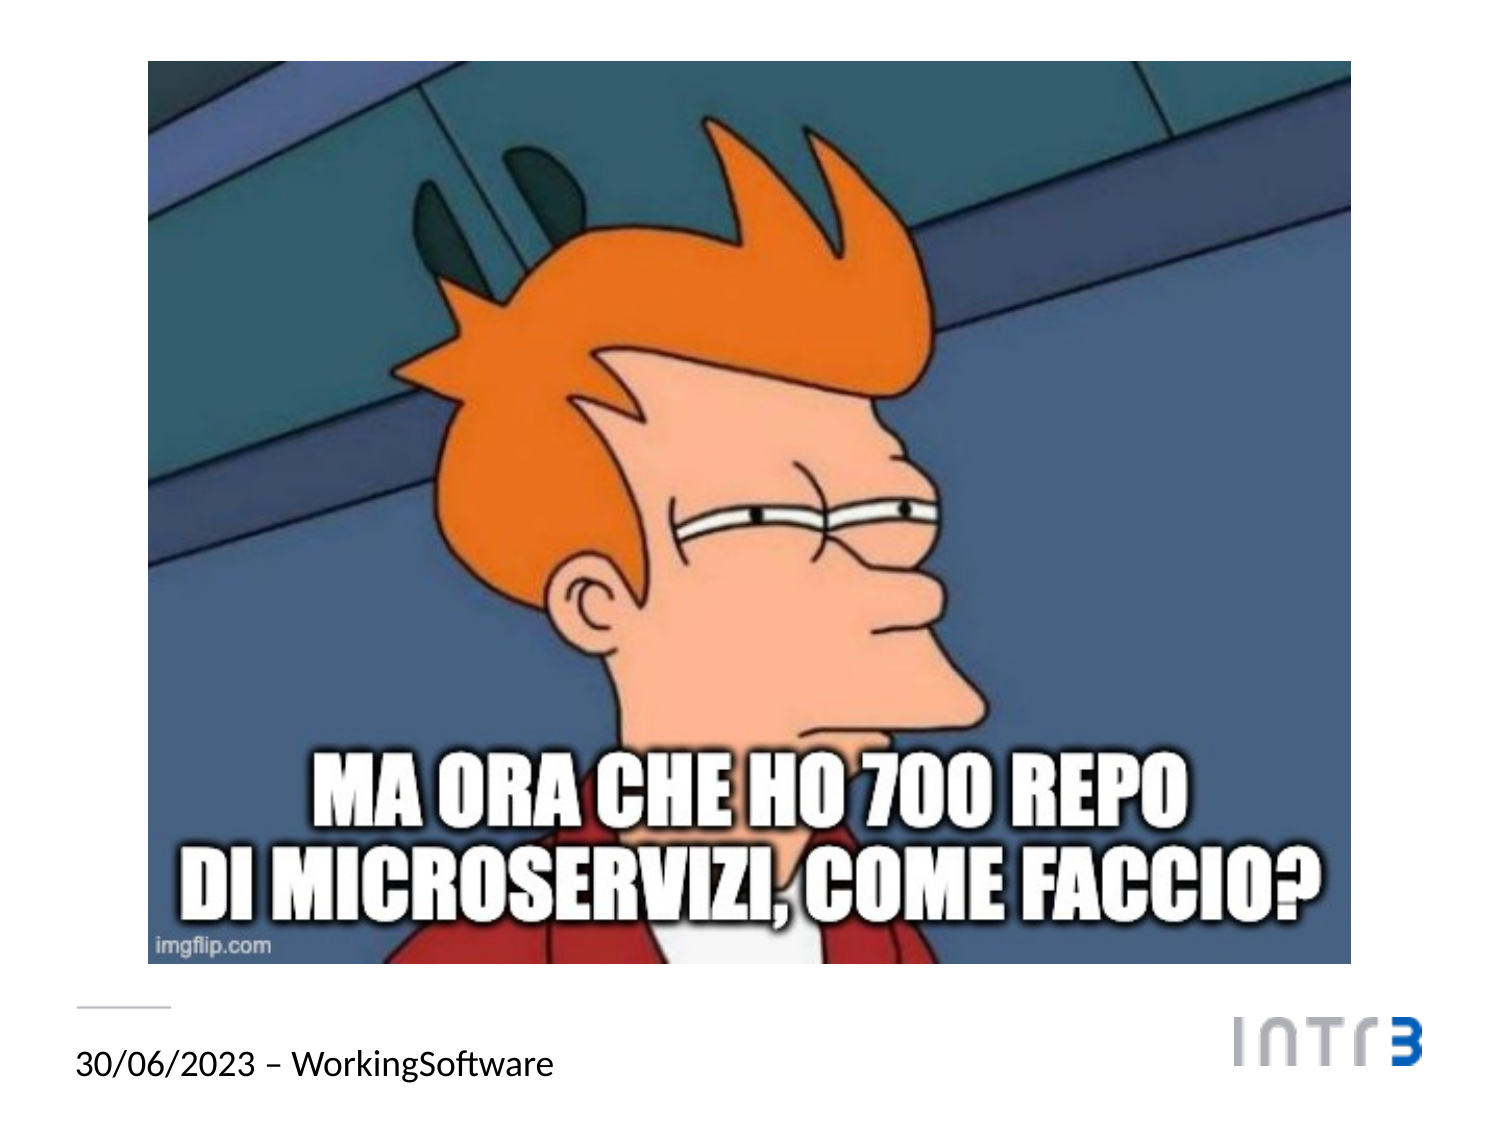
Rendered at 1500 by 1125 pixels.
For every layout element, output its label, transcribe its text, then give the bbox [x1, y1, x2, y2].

picture [148, 61, 1351, 964]
picture [77, 1005, 171, 1012]
text_box 30/06/2023 – WorkingSoftware [60, 1031, 1241, 1117]
picture [1234, 1017, 1422, 1066]
